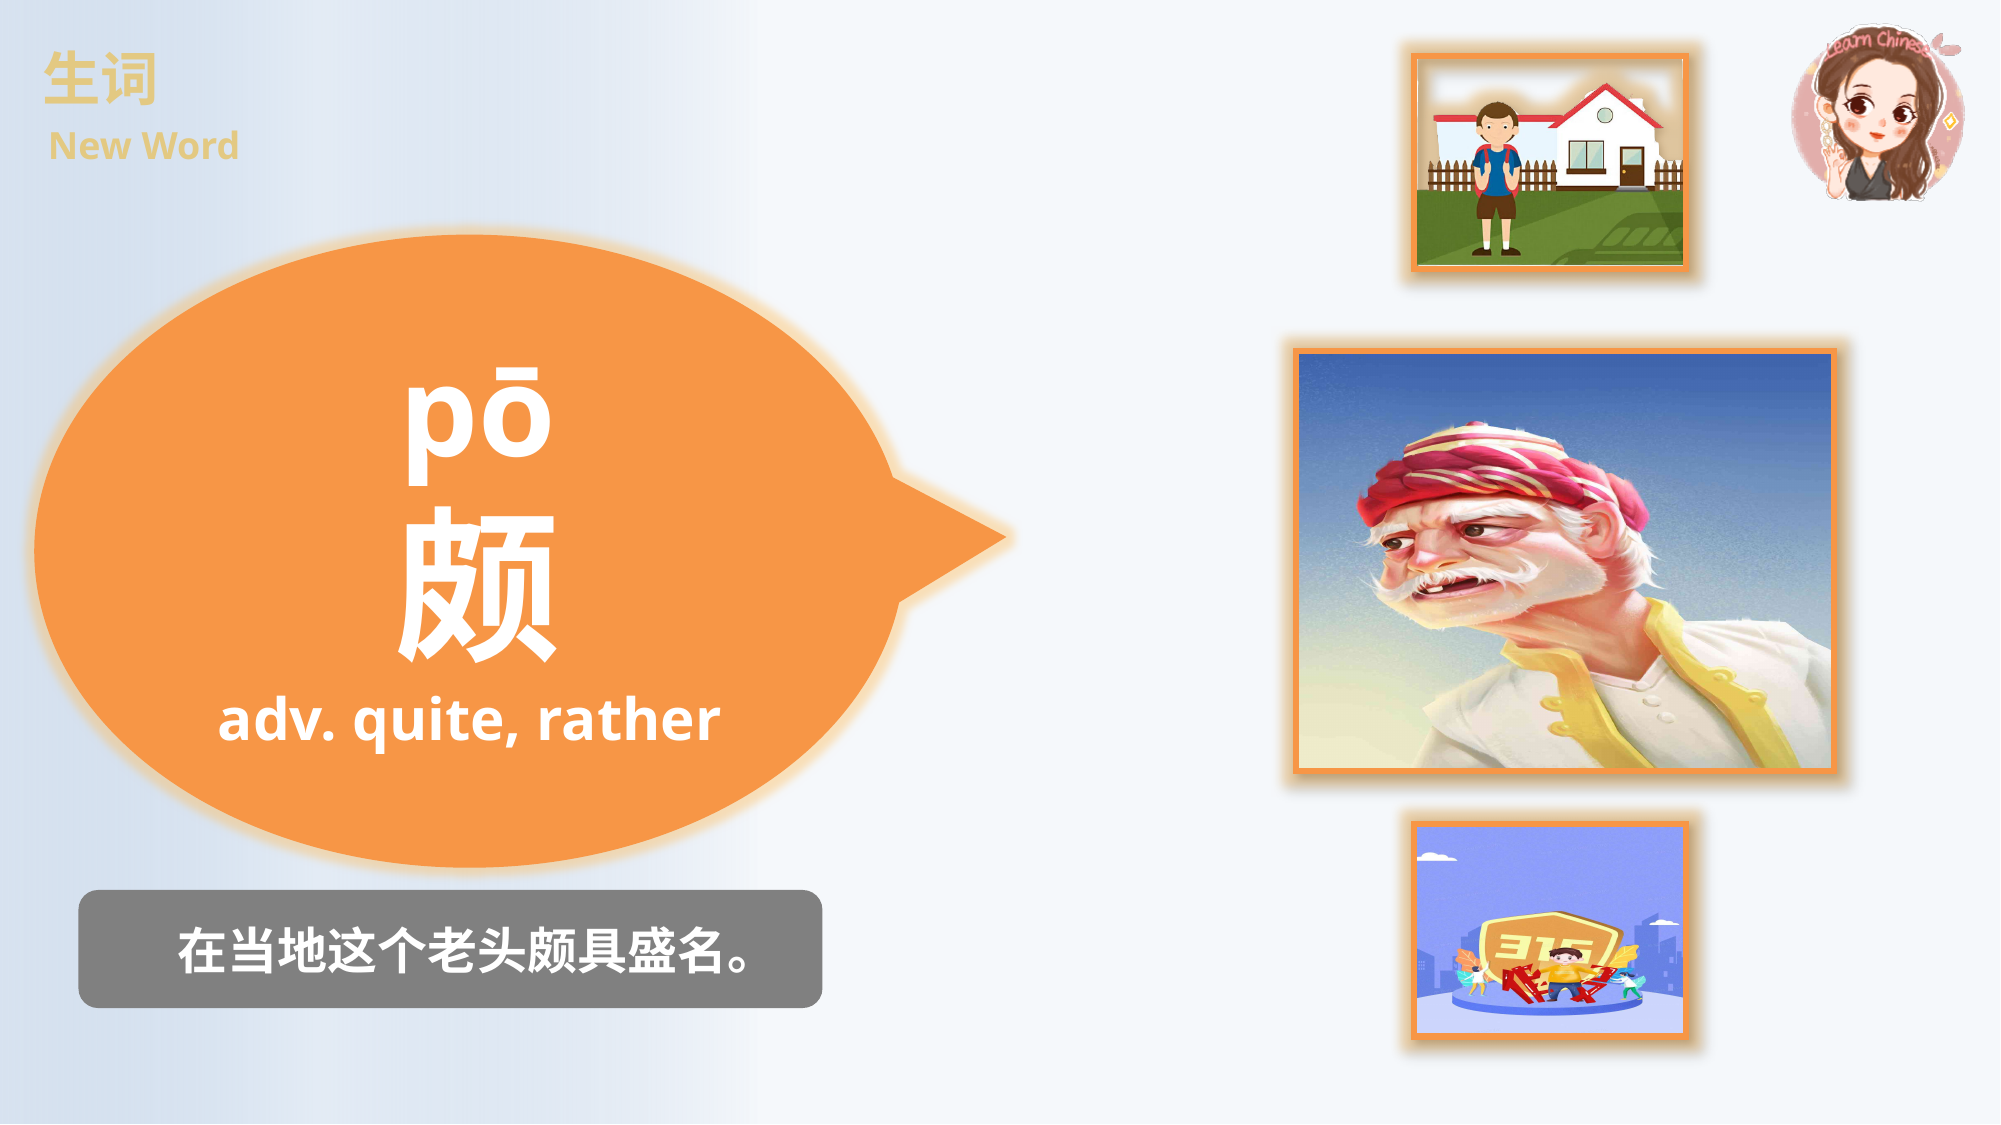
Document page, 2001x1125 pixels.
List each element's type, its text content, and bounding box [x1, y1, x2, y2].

text_box New Word [33, 115, 256, 175]
text_box 生词 [27, 35, 174, 120]
picture [0, 0, 2001, 1125]
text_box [27, 239, 928, 864]
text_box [6, 889, 948, 1009]
